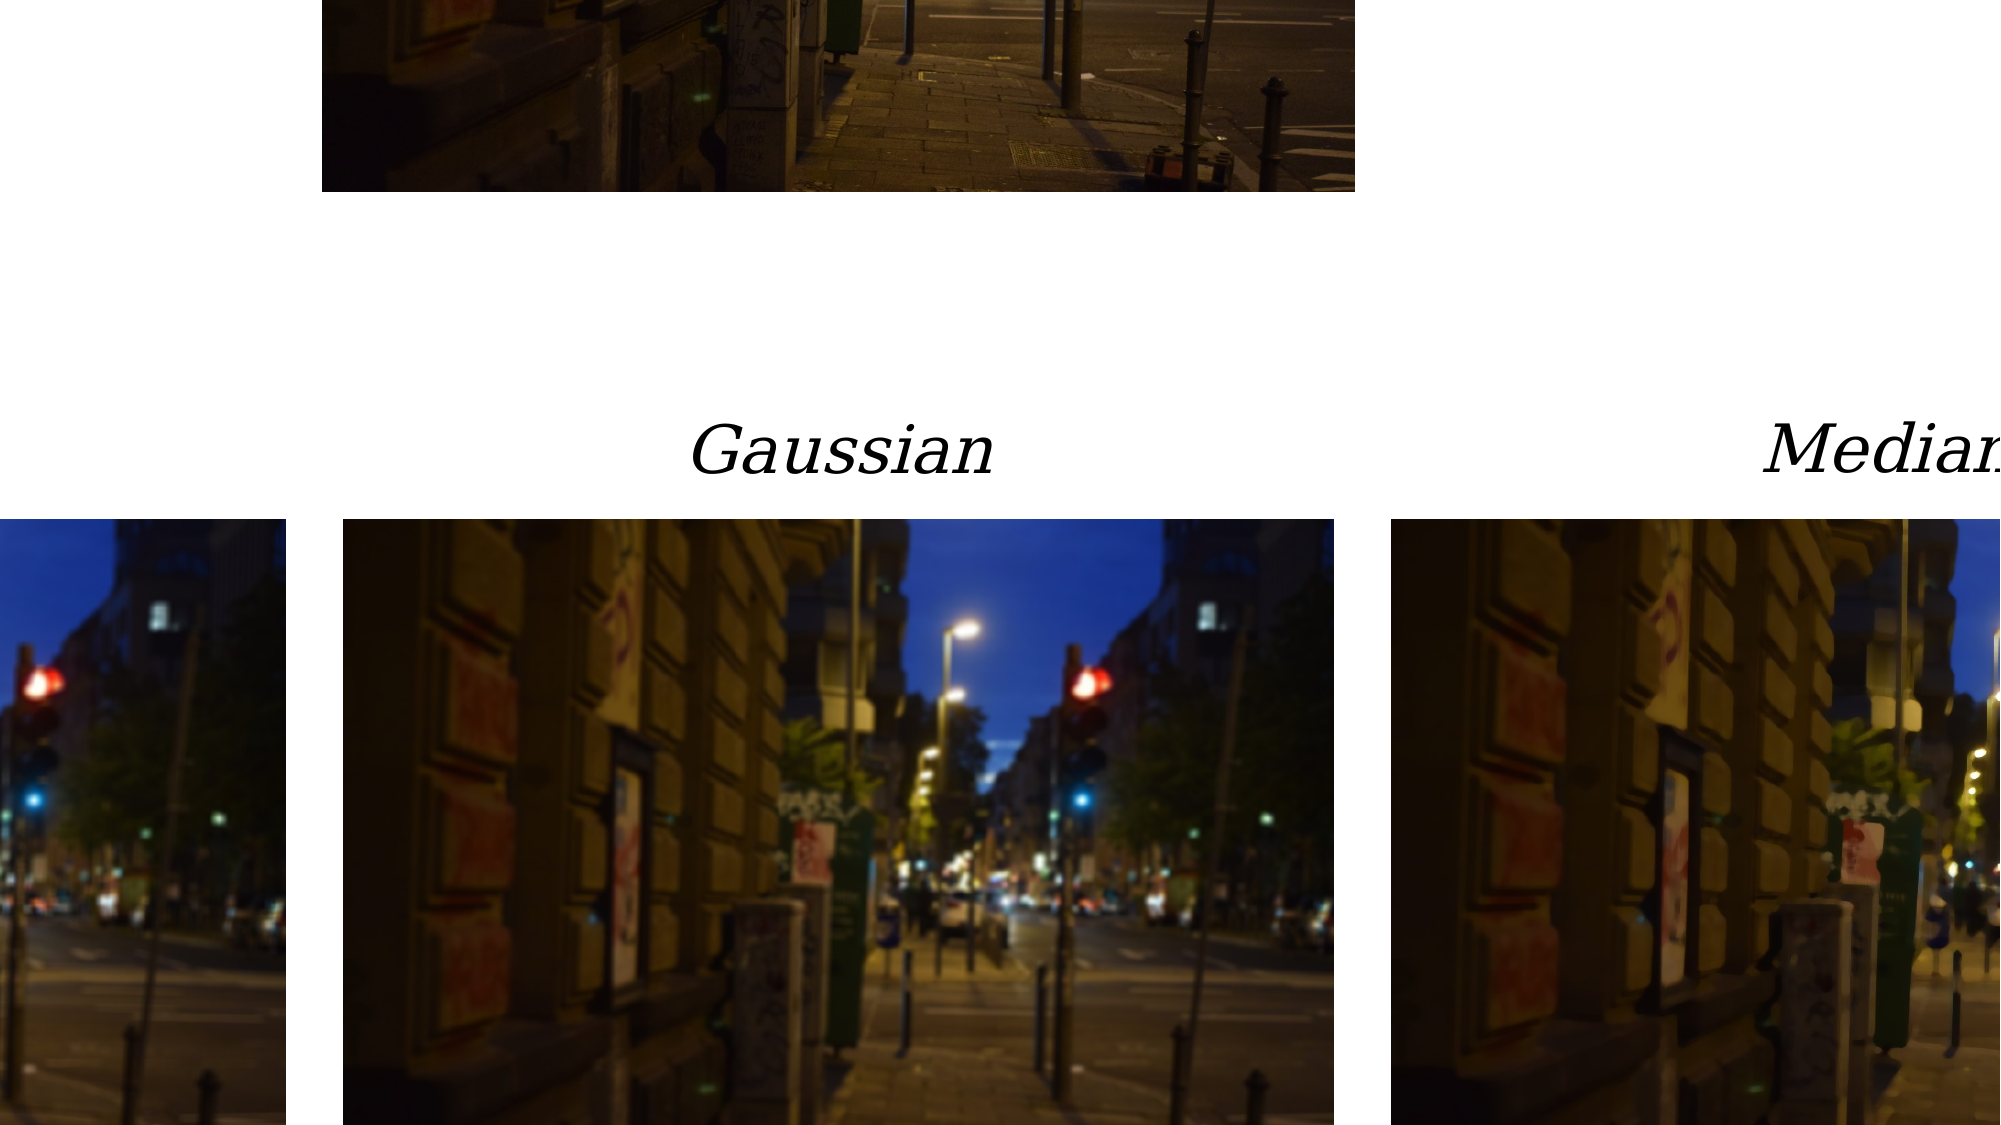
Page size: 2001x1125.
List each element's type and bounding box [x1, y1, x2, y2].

text_box [343, 399, 1334, 1125]
text_box [322, 0, 1355, 192]
text_box [1391, 398, 2000, 1125]
text_box [0, 399, 286, 1125]
